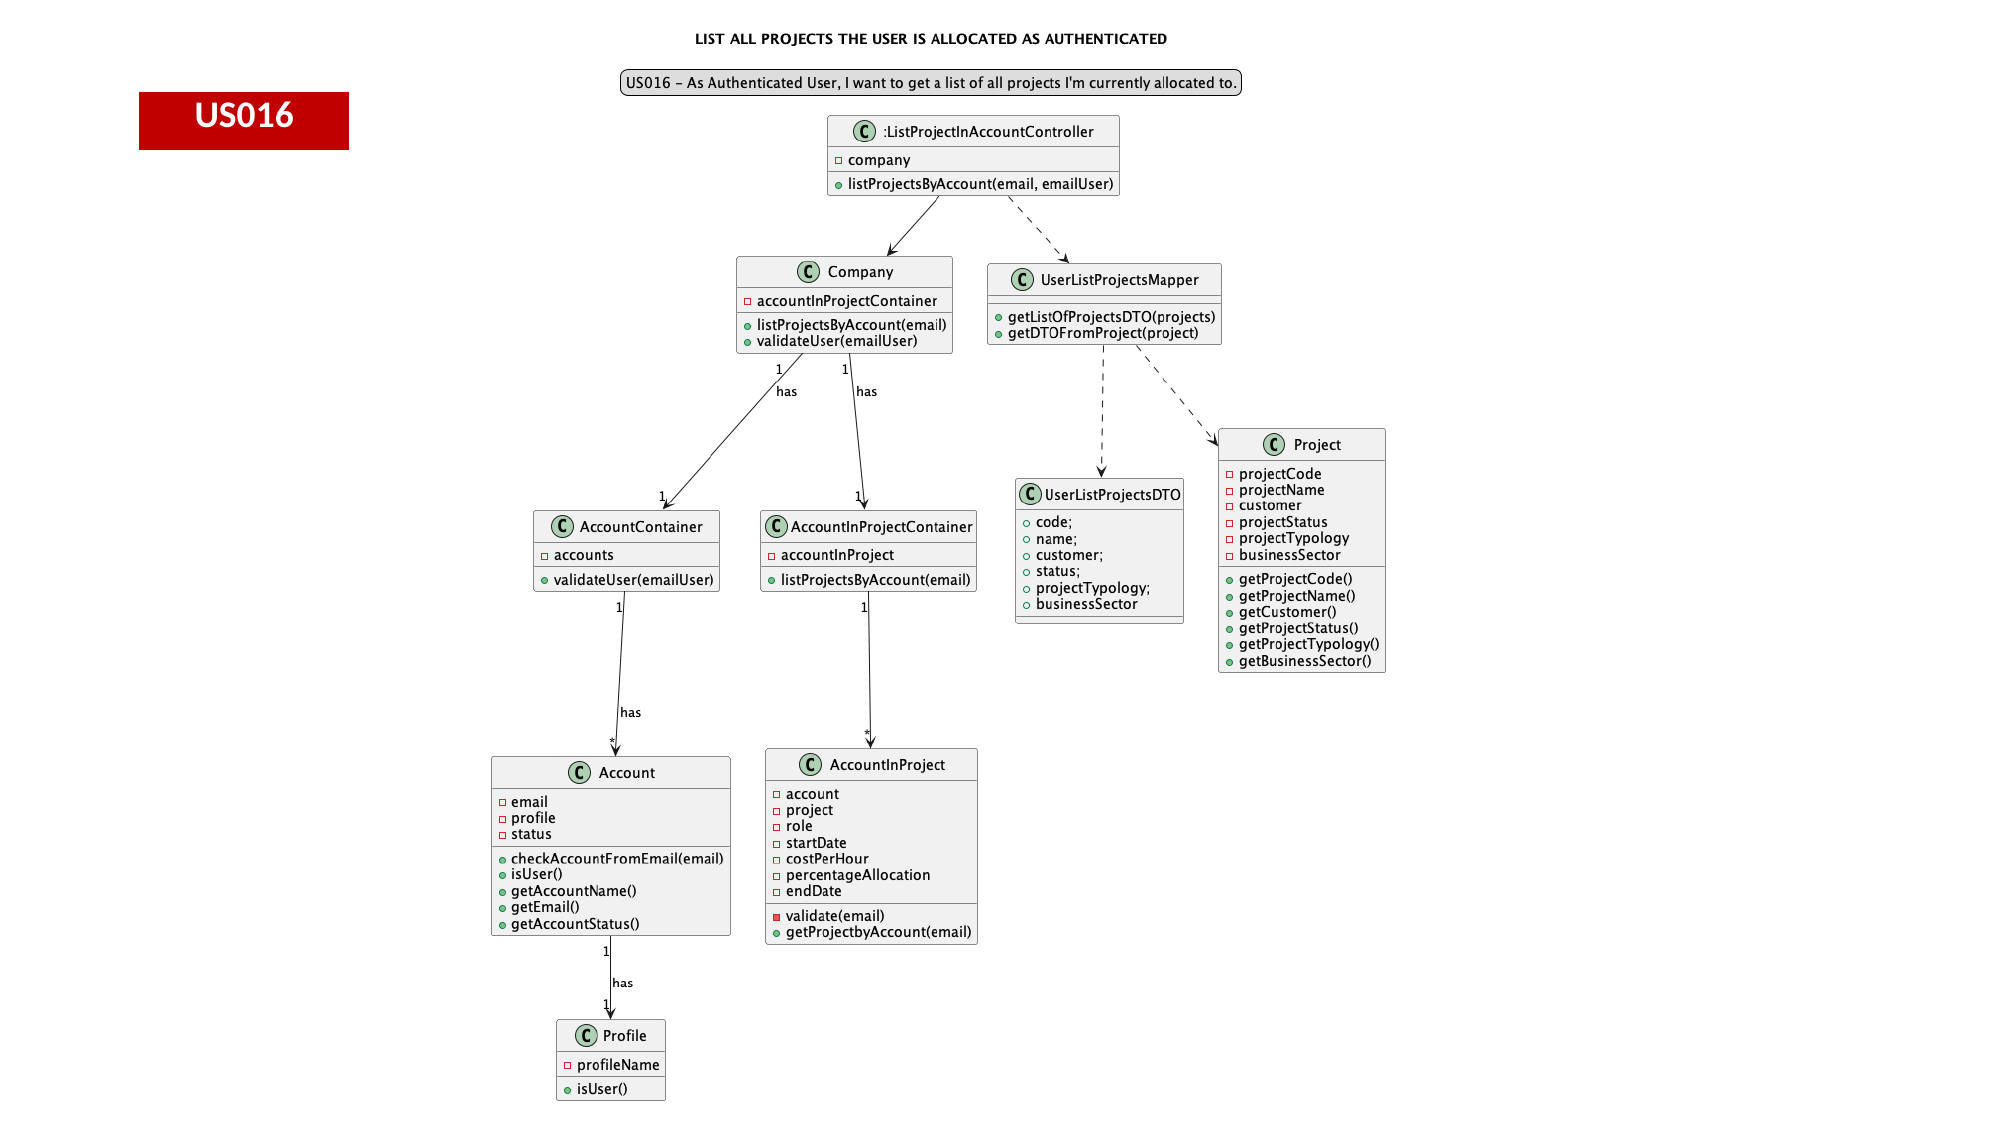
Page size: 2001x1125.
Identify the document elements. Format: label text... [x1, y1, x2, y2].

table_header US016 [139, 92, 349, 150]
picture [484, 20, 1390, 1105]
